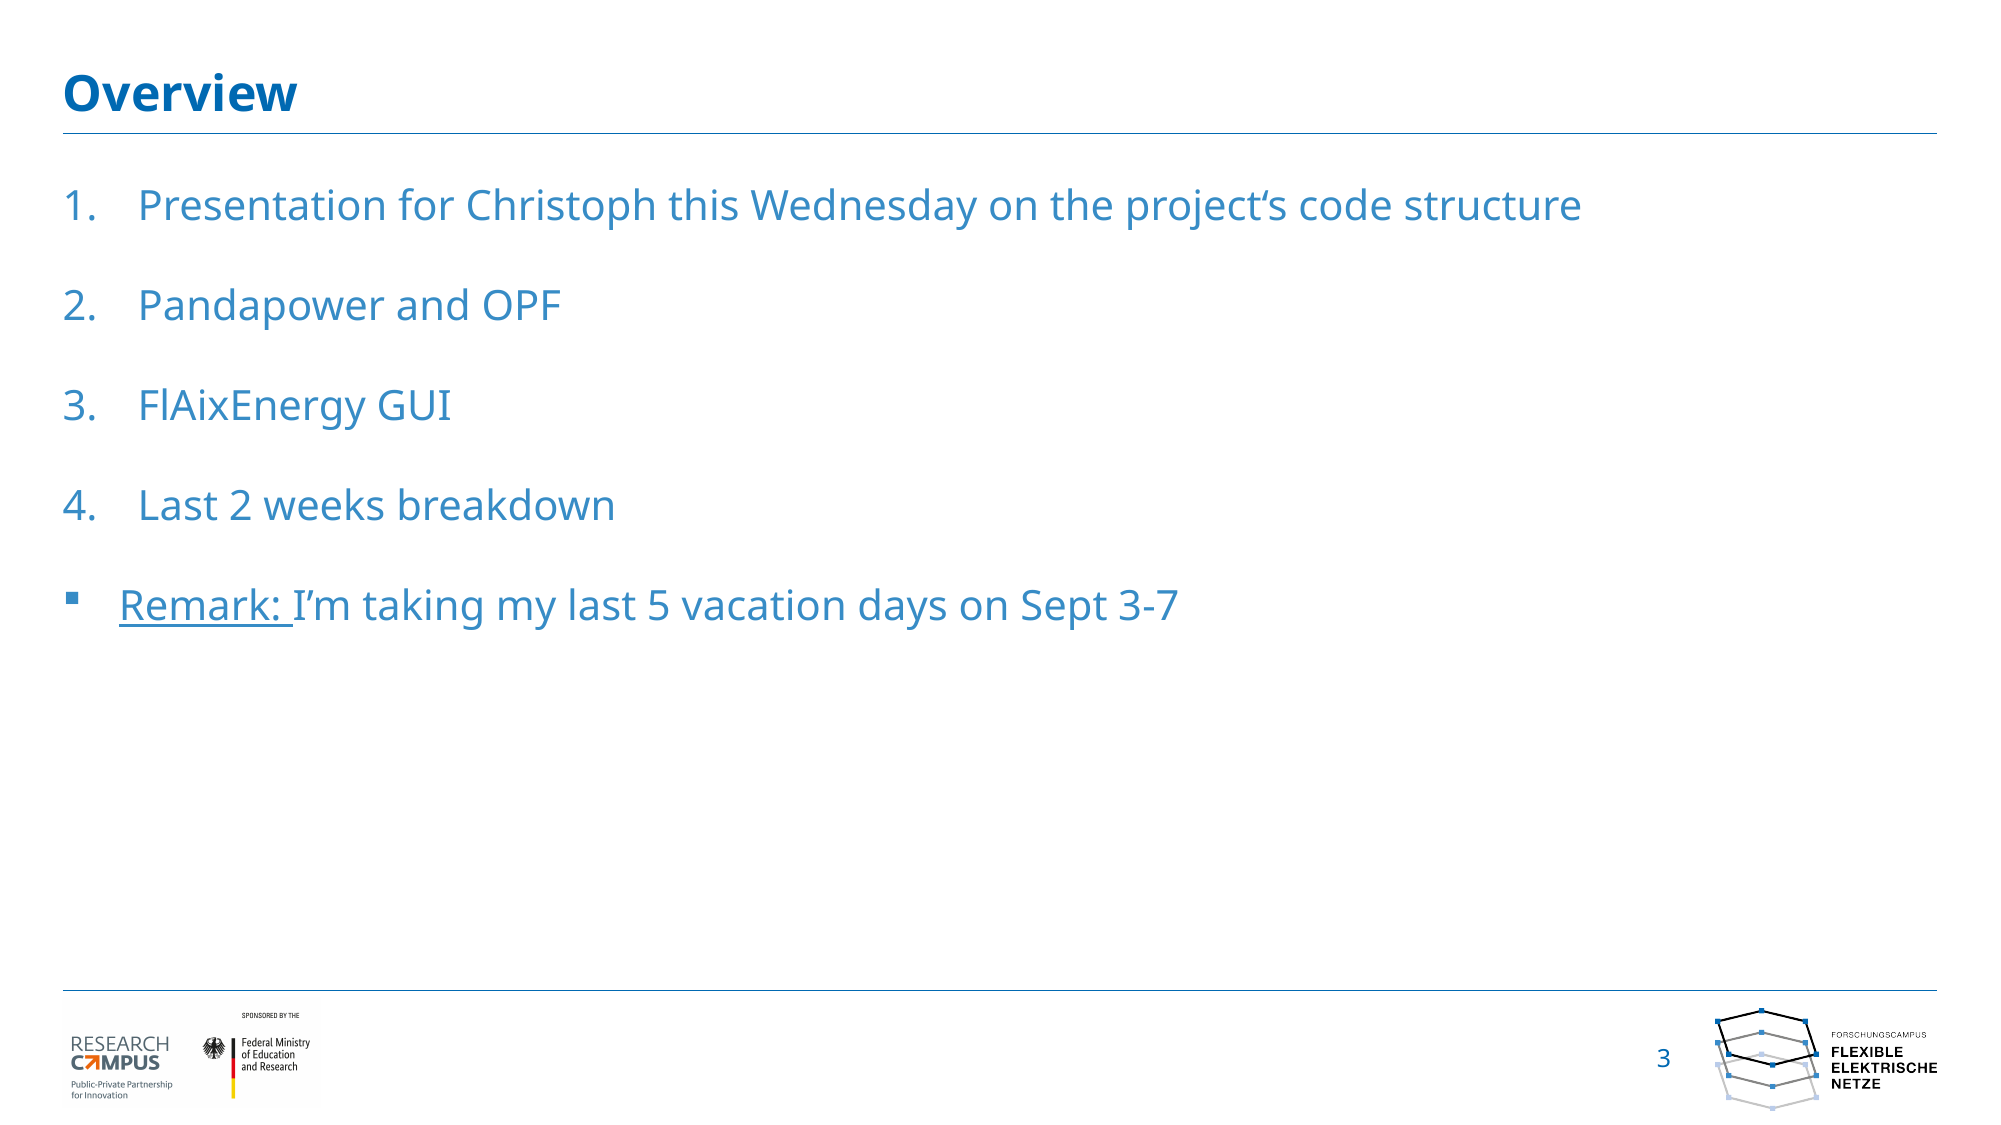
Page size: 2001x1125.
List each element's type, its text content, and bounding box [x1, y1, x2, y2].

title Overview [63, 33, 1937, 123]
picture [1715, 1008, 1937, 1111]
picture [62, 997, 321, 1108]
list Presentation for Christoph this Wednesday on the project‘s code structure Pandapower and OPF FlAixEnergy GUI Last 2 weeks breakdown Remark: I’m taking my last 5 vacation days on Sept 3-7 [62, 178, 1938, 947]
